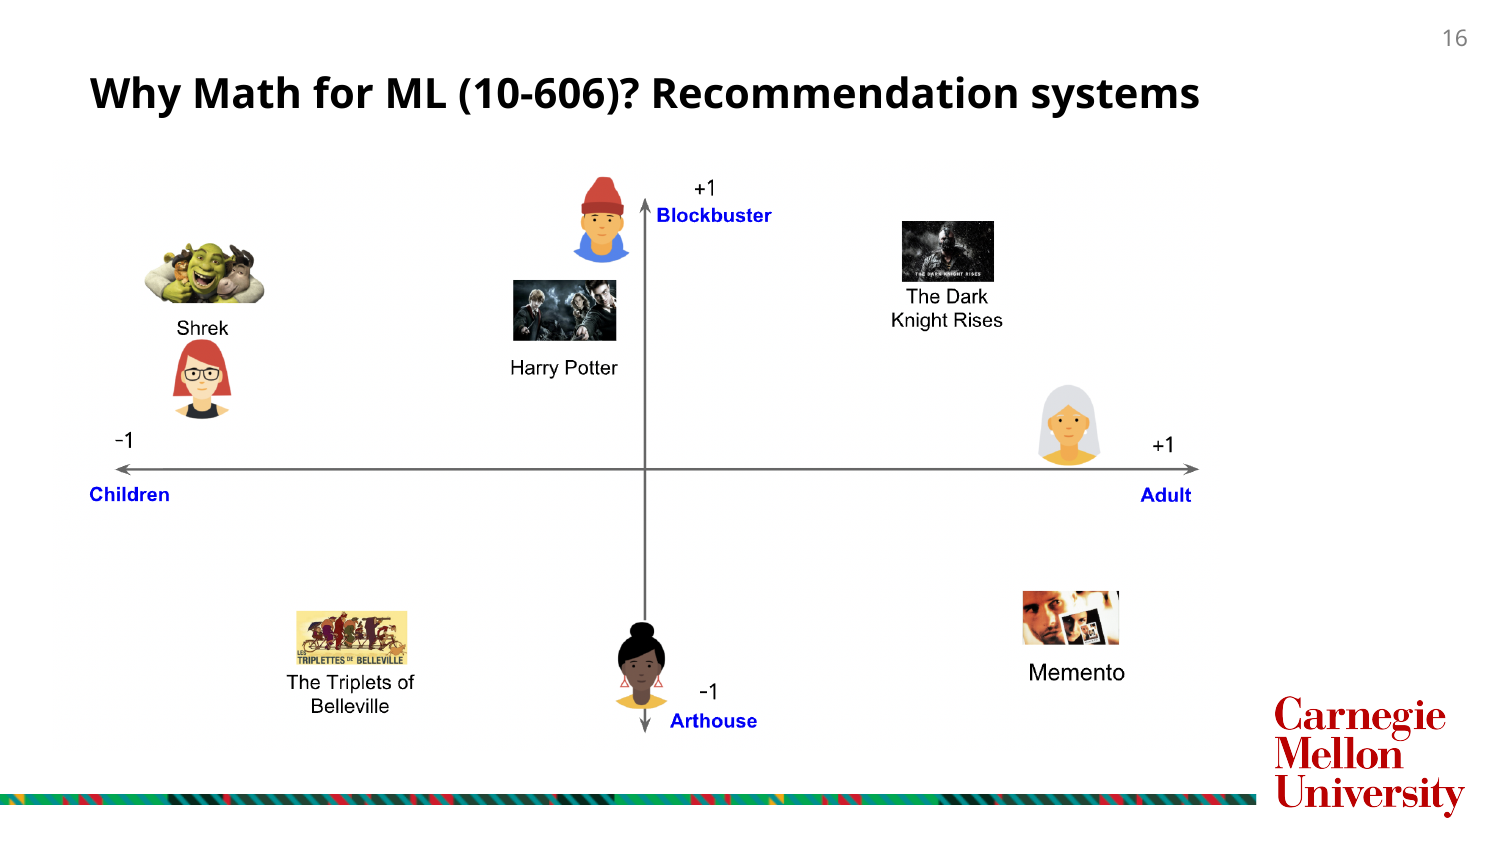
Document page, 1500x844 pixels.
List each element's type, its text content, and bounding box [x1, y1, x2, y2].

picture [52, 159, 1220, 751]
picture [0, 794, 1257, 805]
title Why Math for ML (10-606)? Recommendation systems [75, 59, 1425, 160]
picture [1275, 696, 1465, 818]
